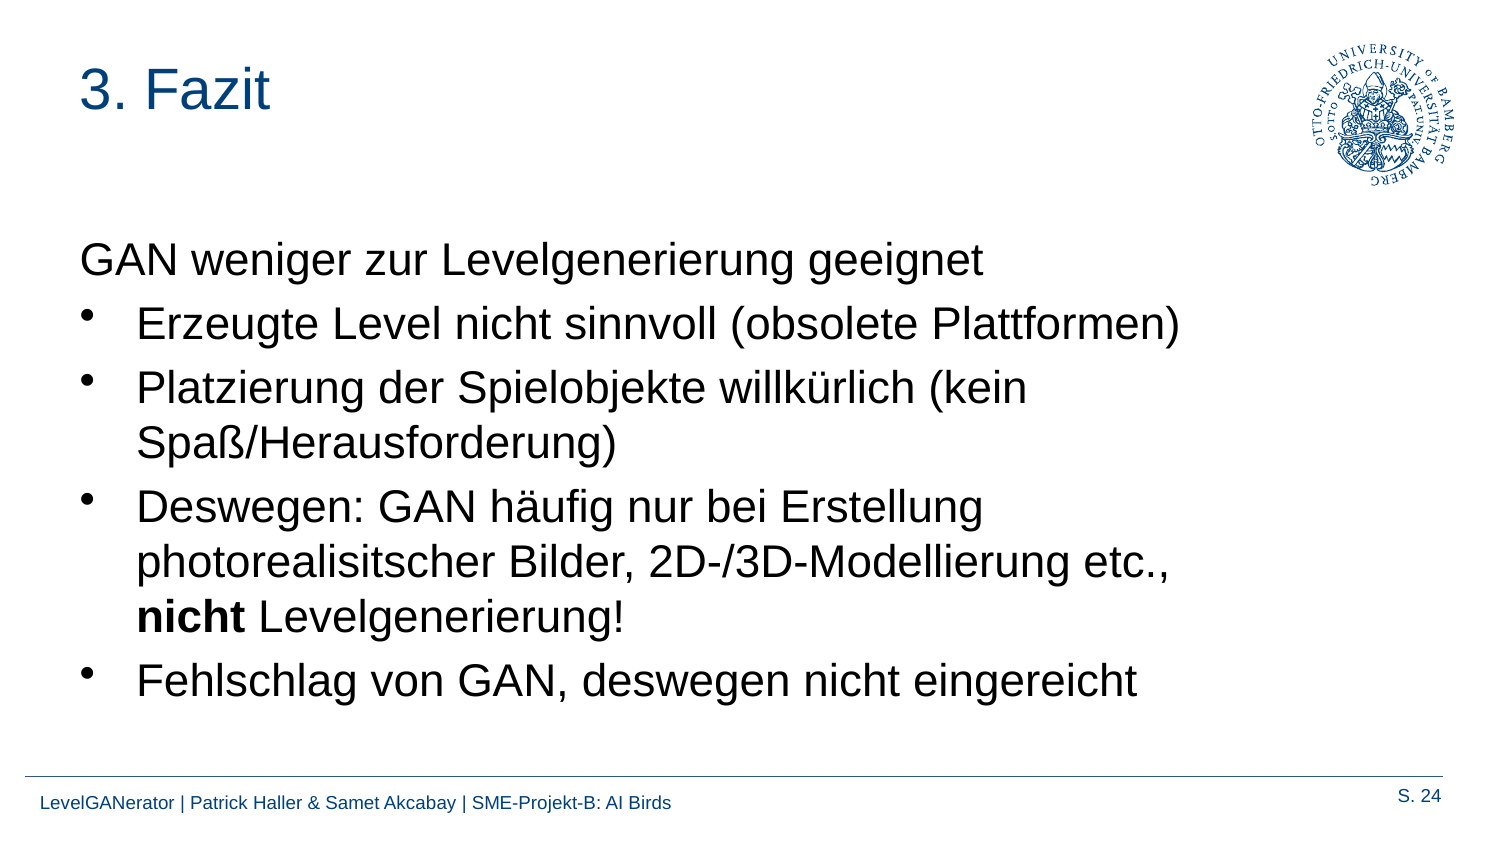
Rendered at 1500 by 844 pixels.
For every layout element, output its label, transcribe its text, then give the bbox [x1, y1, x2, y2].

title 3. Fazit [64, 43, 1270, 185]
list GAN weniger zur Levelgenerierung geeignet Erzeugte Level nicht sinnvoll (obsolete Plattformen) Platzierung der Spielobjekte willkürlich (kein Spaß/Herausforderung) Deswegen: GAN häufig nur bei Erstellung photorealisitscher Bilder, 2D-/3D-Modellierung etc., nicht Levelgenerierung! Fehlschlag von GAN, deswegen nicht eingereicht [64, 221, 1270, 660]
